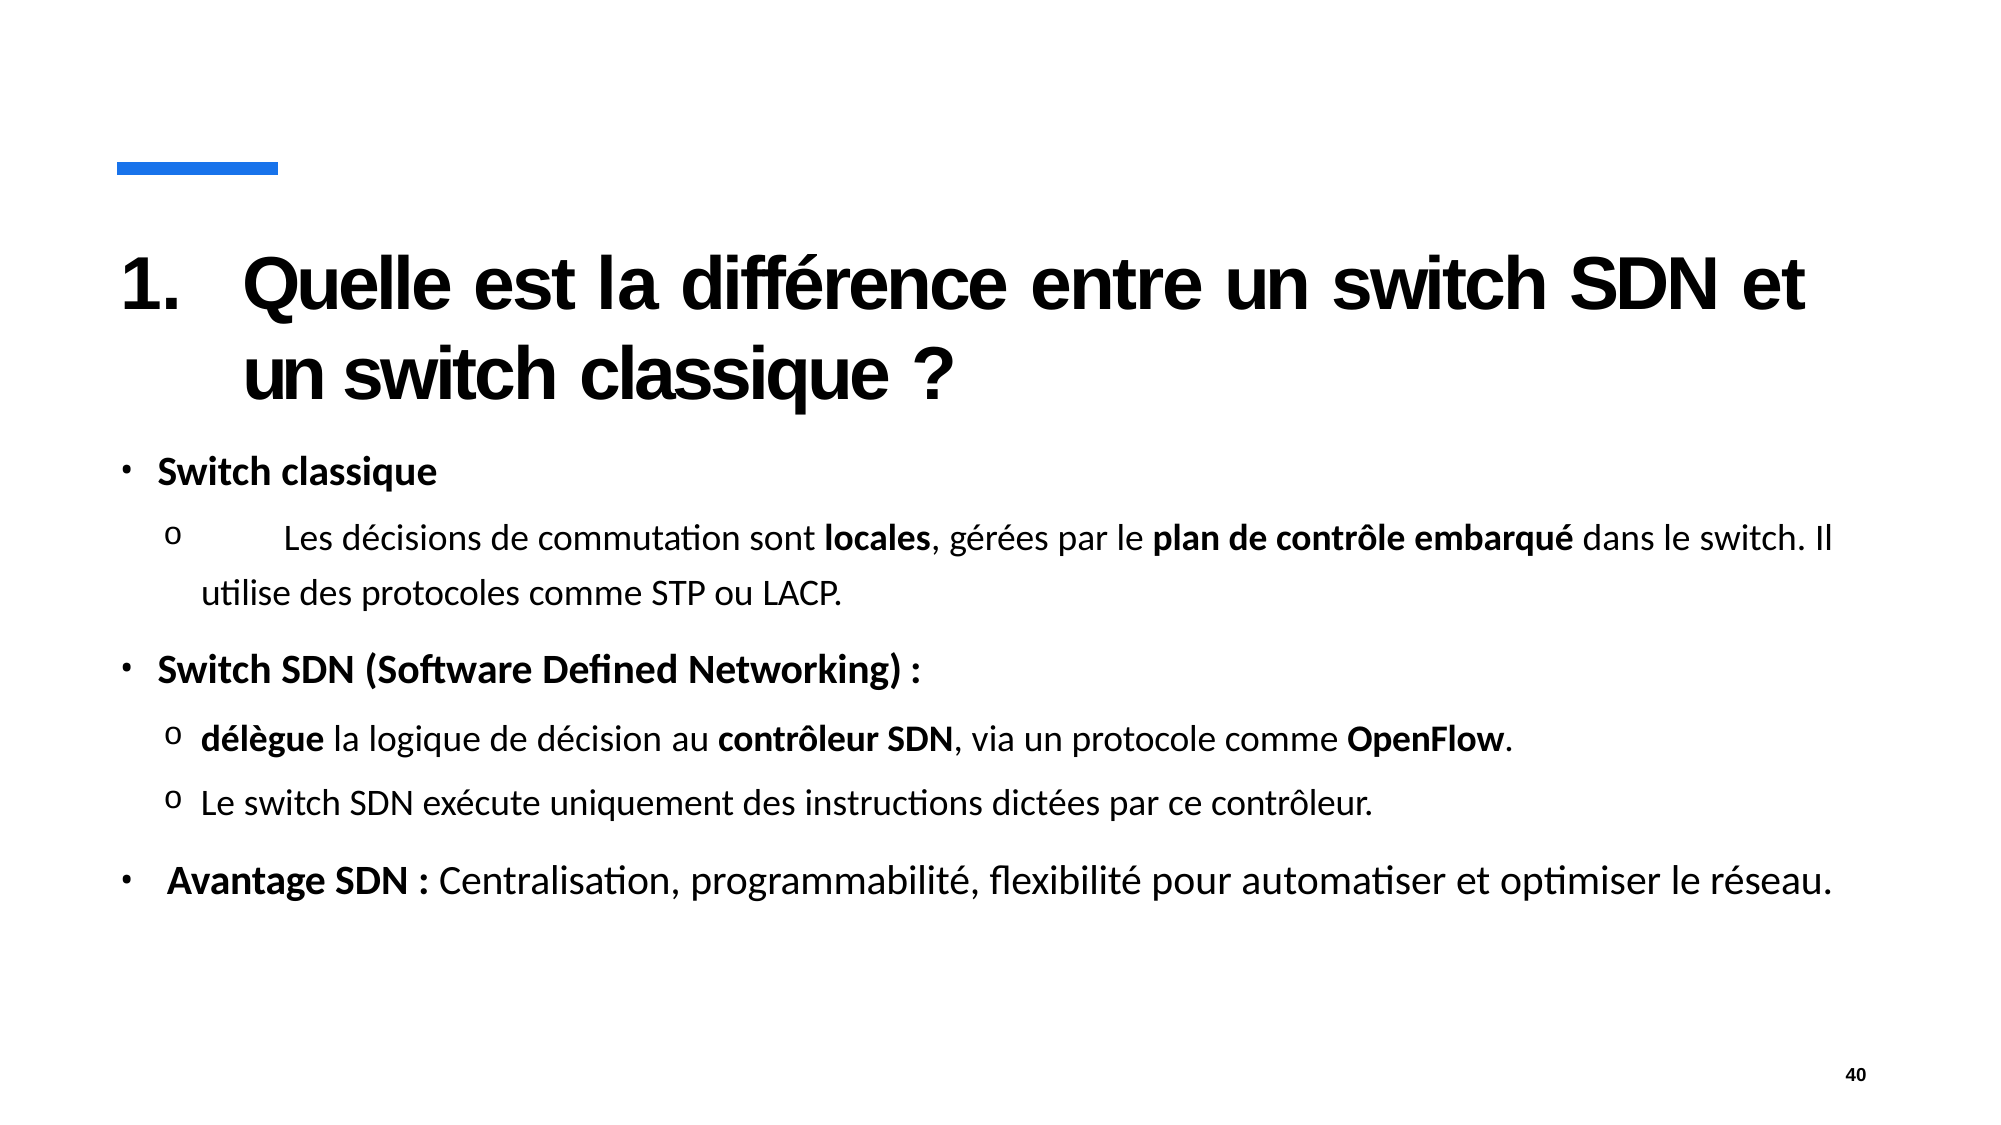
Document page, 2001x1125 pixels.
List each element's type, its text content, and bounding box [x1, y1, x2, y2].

title 1. Quelle est la différence entre un switch SDN et un switch classique ? [117, 230, 1874, 424]
slide_number 40 [1843, 1064, 1886, 1125]
text_box Switch classique Les décisions de commutation sont locales, gérées par le plan de contrôle embarqué dans le switch. Il utilise des protocoles comme STP ou LACP. Switch SDN (Software Defined Networking) : délègue la logique de décision au contrôleur SDN, via un protocole comme OpenFlow. Le switch SDN exécute uniquement des instructions dictées par ce contrôleur. Avantage SDN : Centralisation, programmabilité, flexibilité pour automatiser et optimiser le réseau. [117, 418, 1863, 904]
